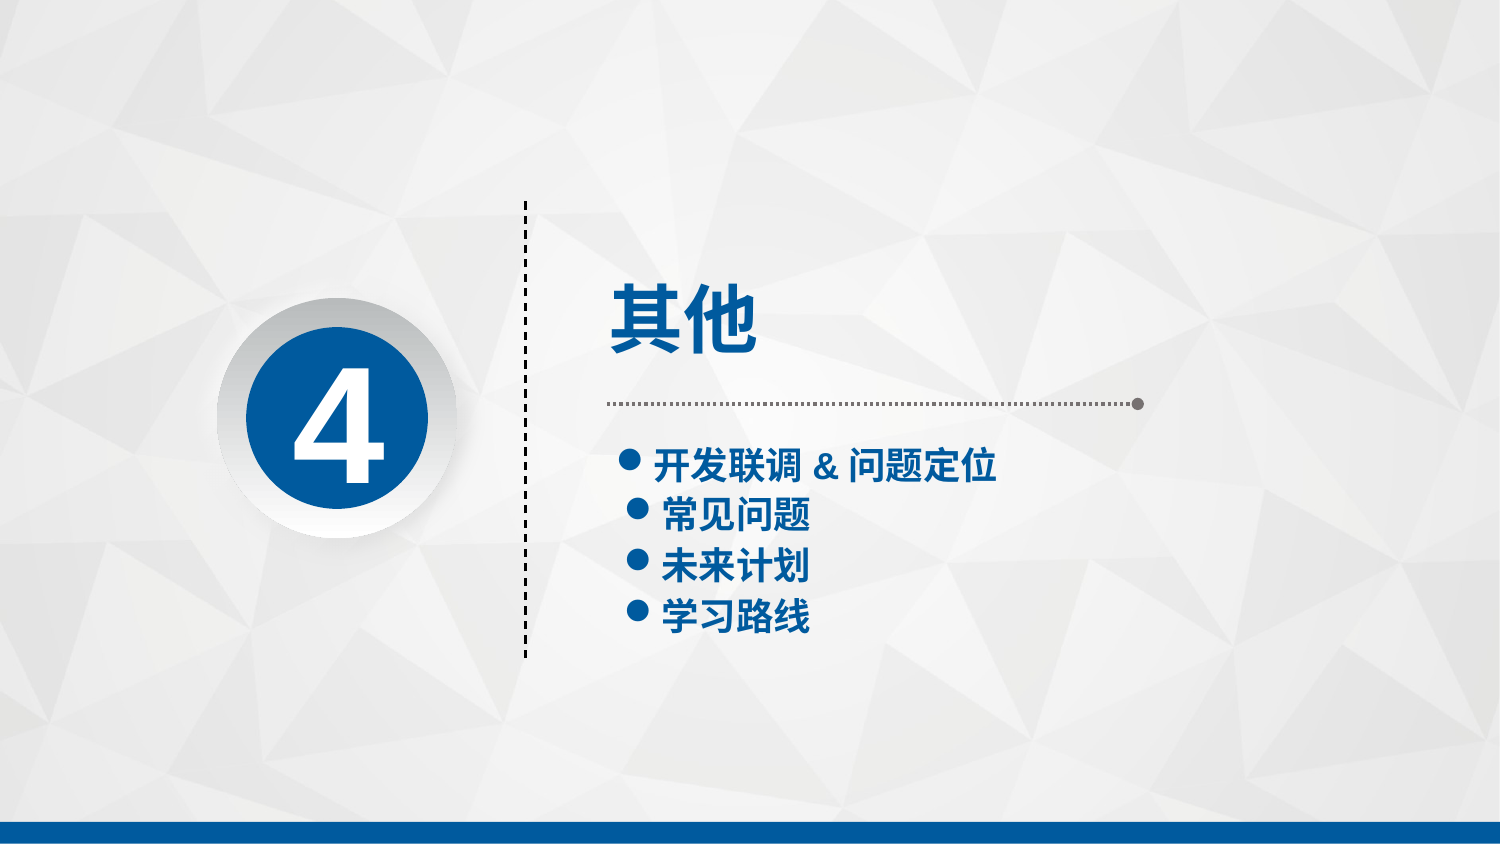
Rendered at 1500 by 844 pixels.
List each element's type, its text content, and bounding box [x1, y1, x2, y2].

text_box 学习路线 [612, 587, 823, 644]
text_box 其他 [597, 267, 771, 369]
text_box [186, 267, 489, 569]
text_box 开发联调&问题定位 [604, 436, 1010, 493]
text_box 未来计划 [612, 536, 823, 587]
picture [0, 0, 1500, 821]
text_box 常见问题 [612, 493, 823, 536]
text_box [0, 821, 1500, 844]
